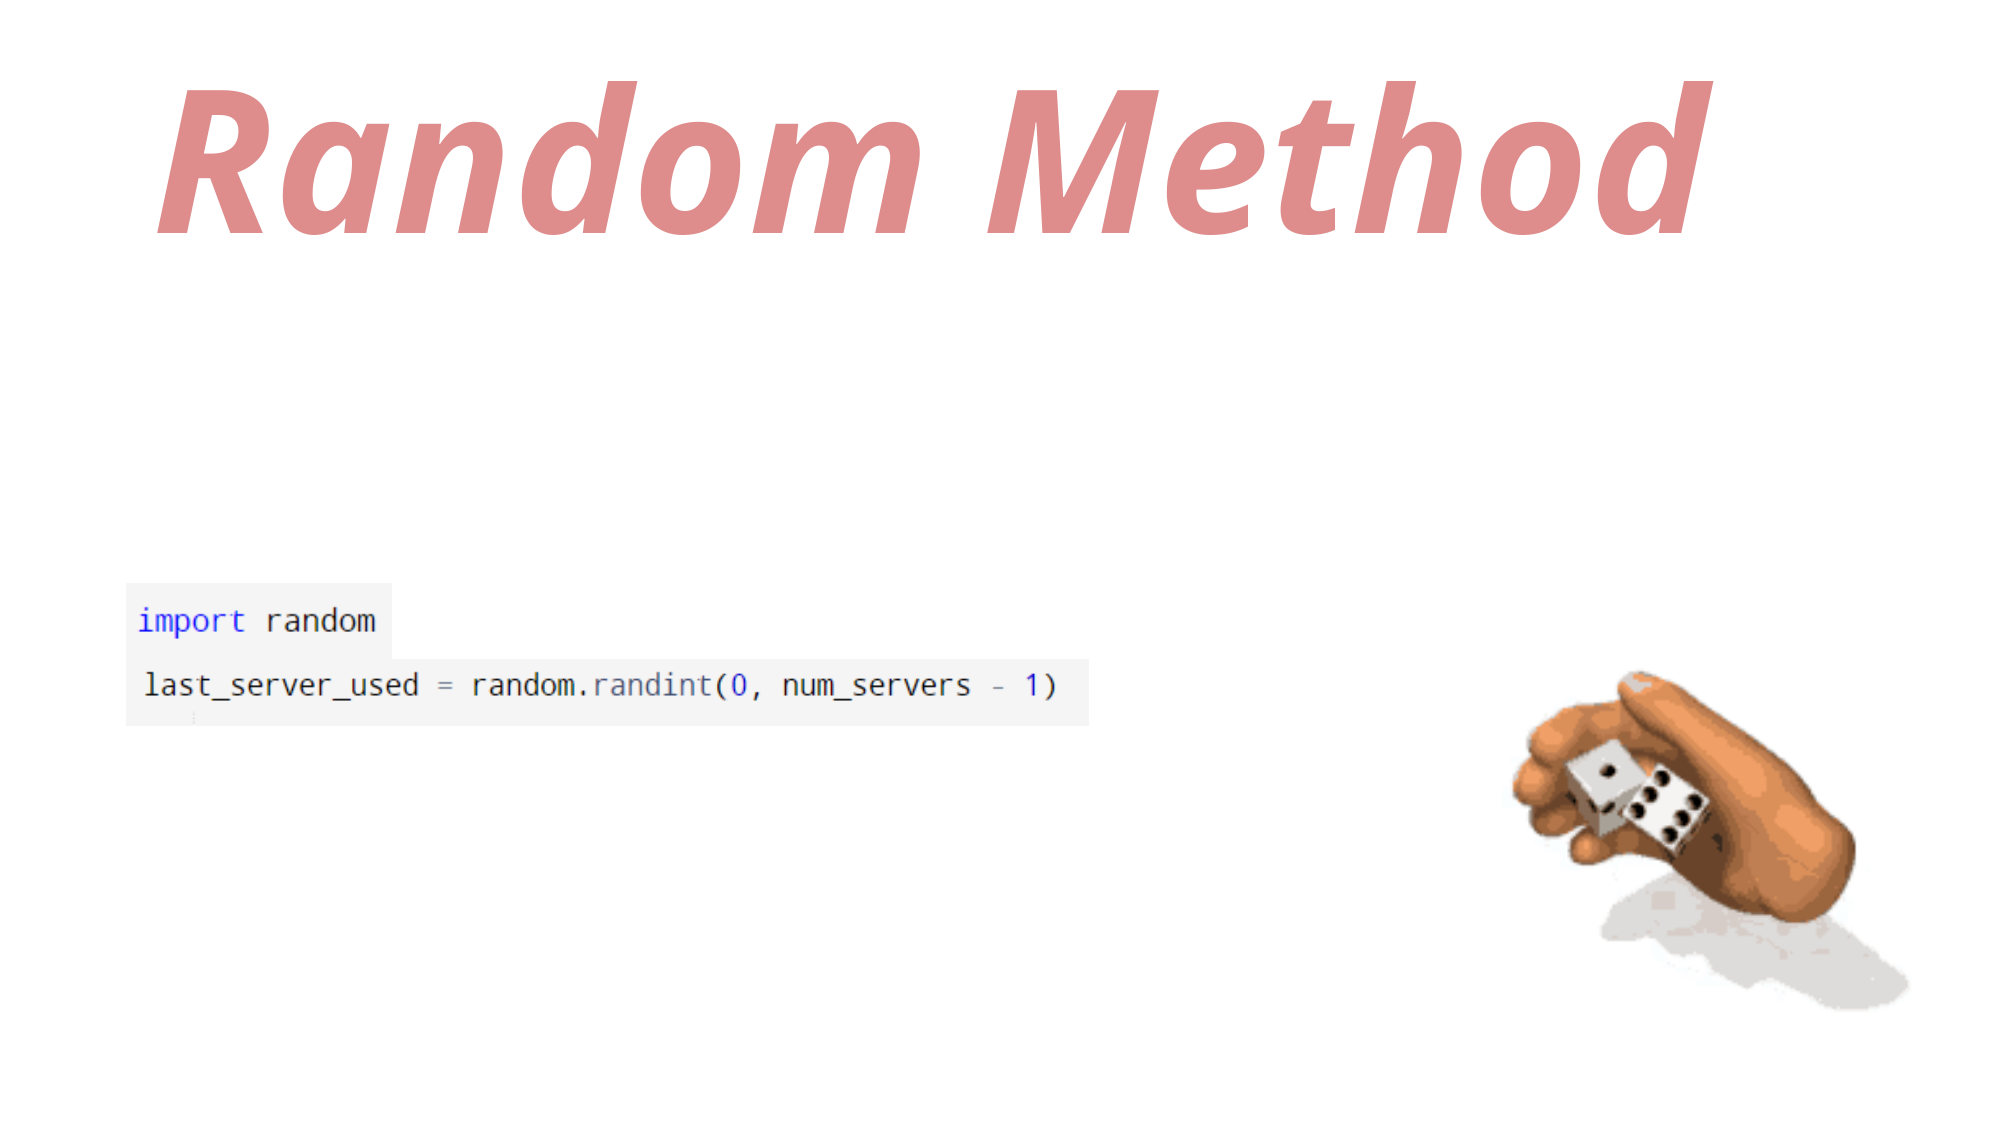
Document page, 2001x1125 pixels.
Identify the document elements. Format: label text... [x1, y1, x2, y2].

title Random Method [137, 59, 1863, 278]
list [1424, 633, 2000, 1125]
picture [126, 583, 1089, 726]
